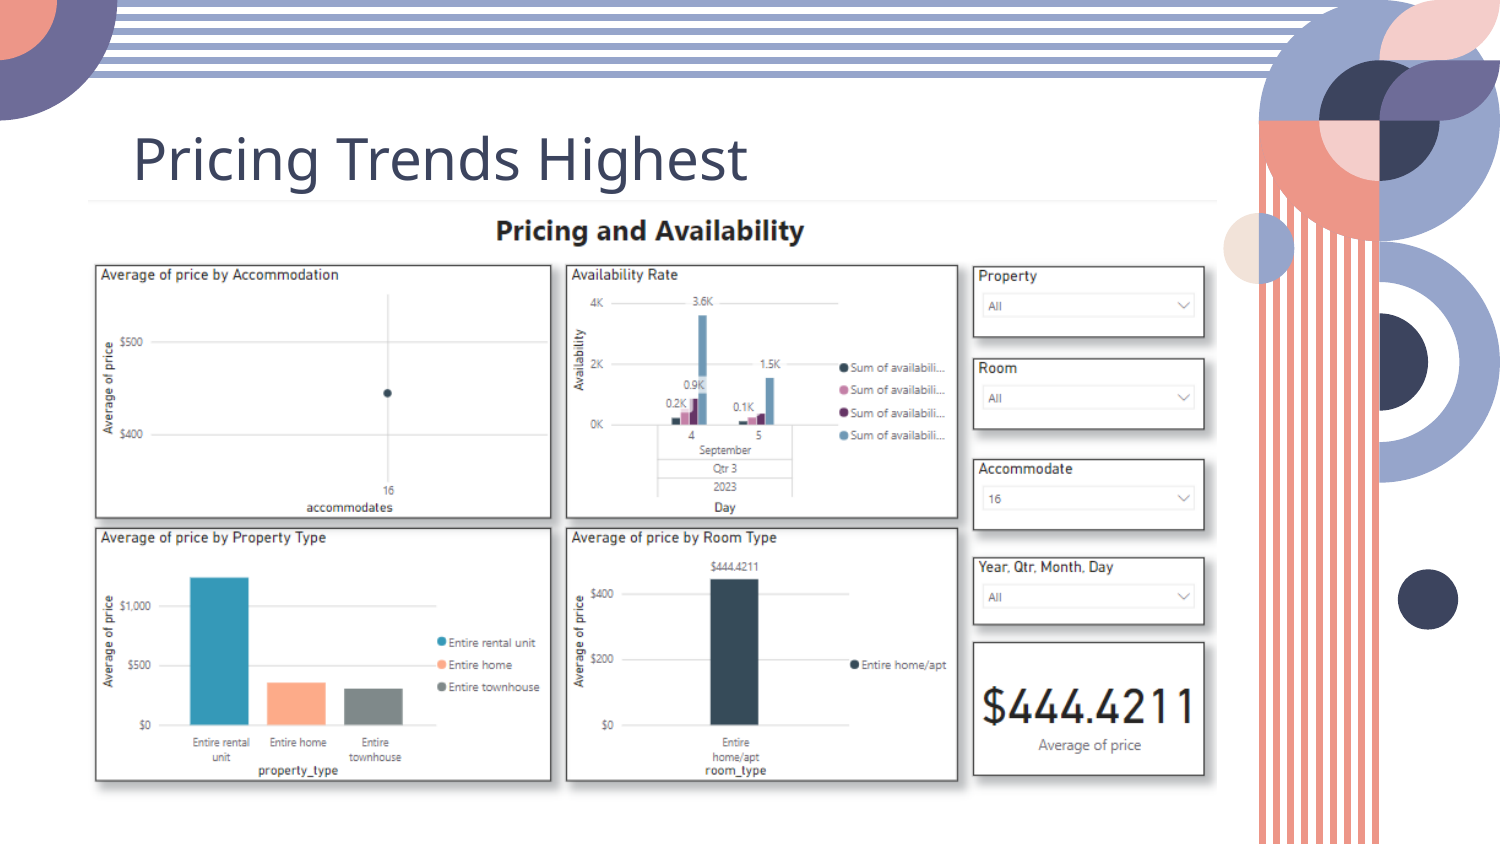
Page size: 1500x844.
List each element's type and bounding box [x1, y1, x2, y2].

text_box [0, 0, 1500, 844]
picture [88, 200, 1217, 830]
